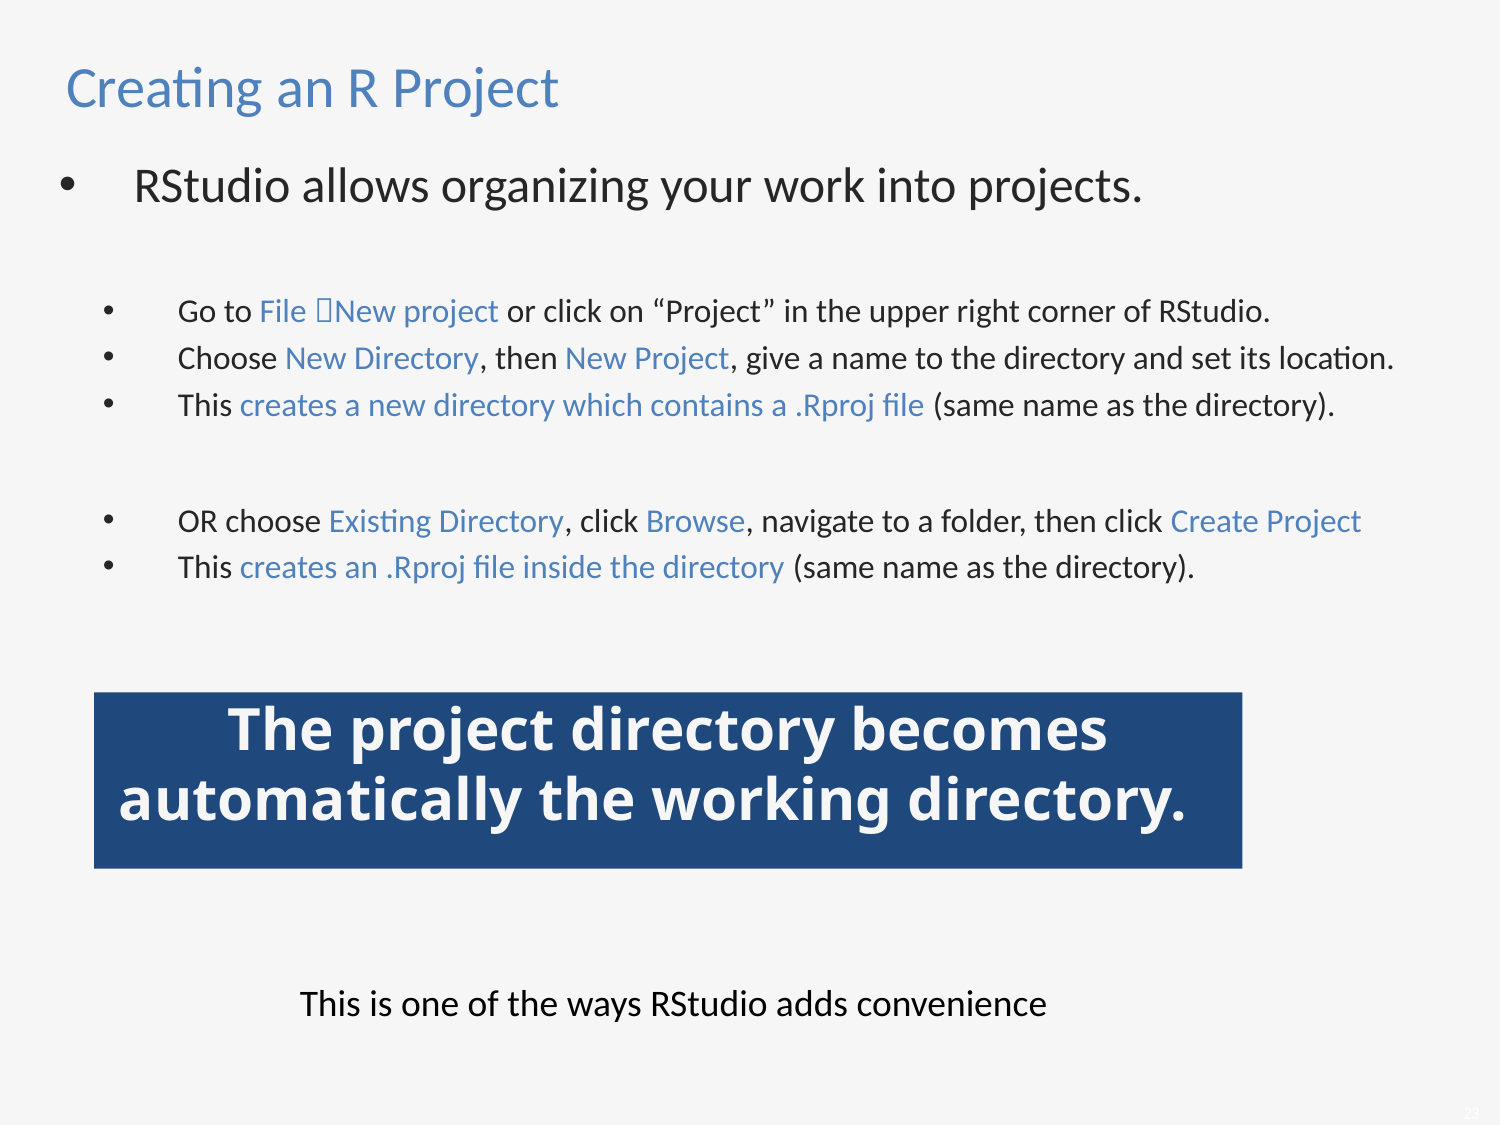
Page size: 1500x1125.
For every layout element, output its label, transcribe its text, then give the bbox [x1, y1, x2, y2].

text_box The project directory becomes automatically the working directory. [94, 692, 1243, 869]
title Creating an R Project [42, 56, 1344, 121]
list RStudio allows organizing your work into projects. Go to File New project or click on “Project” in the upper right corner of RStudio. Choose New Directory, then New Project, give a name to the directory and set its location. This creates a new directory which contains a .Rproj file (same name as the directory). OR choose Existing Directory, click Browse, navigate to a folder, then click Create Project This creates an .Rproj file inside the directory (same name as the directory). [59, 152, 1430, 973]
text_box This is one of the ways RStudio adds convenience [284, 971, 1146, 1032]
